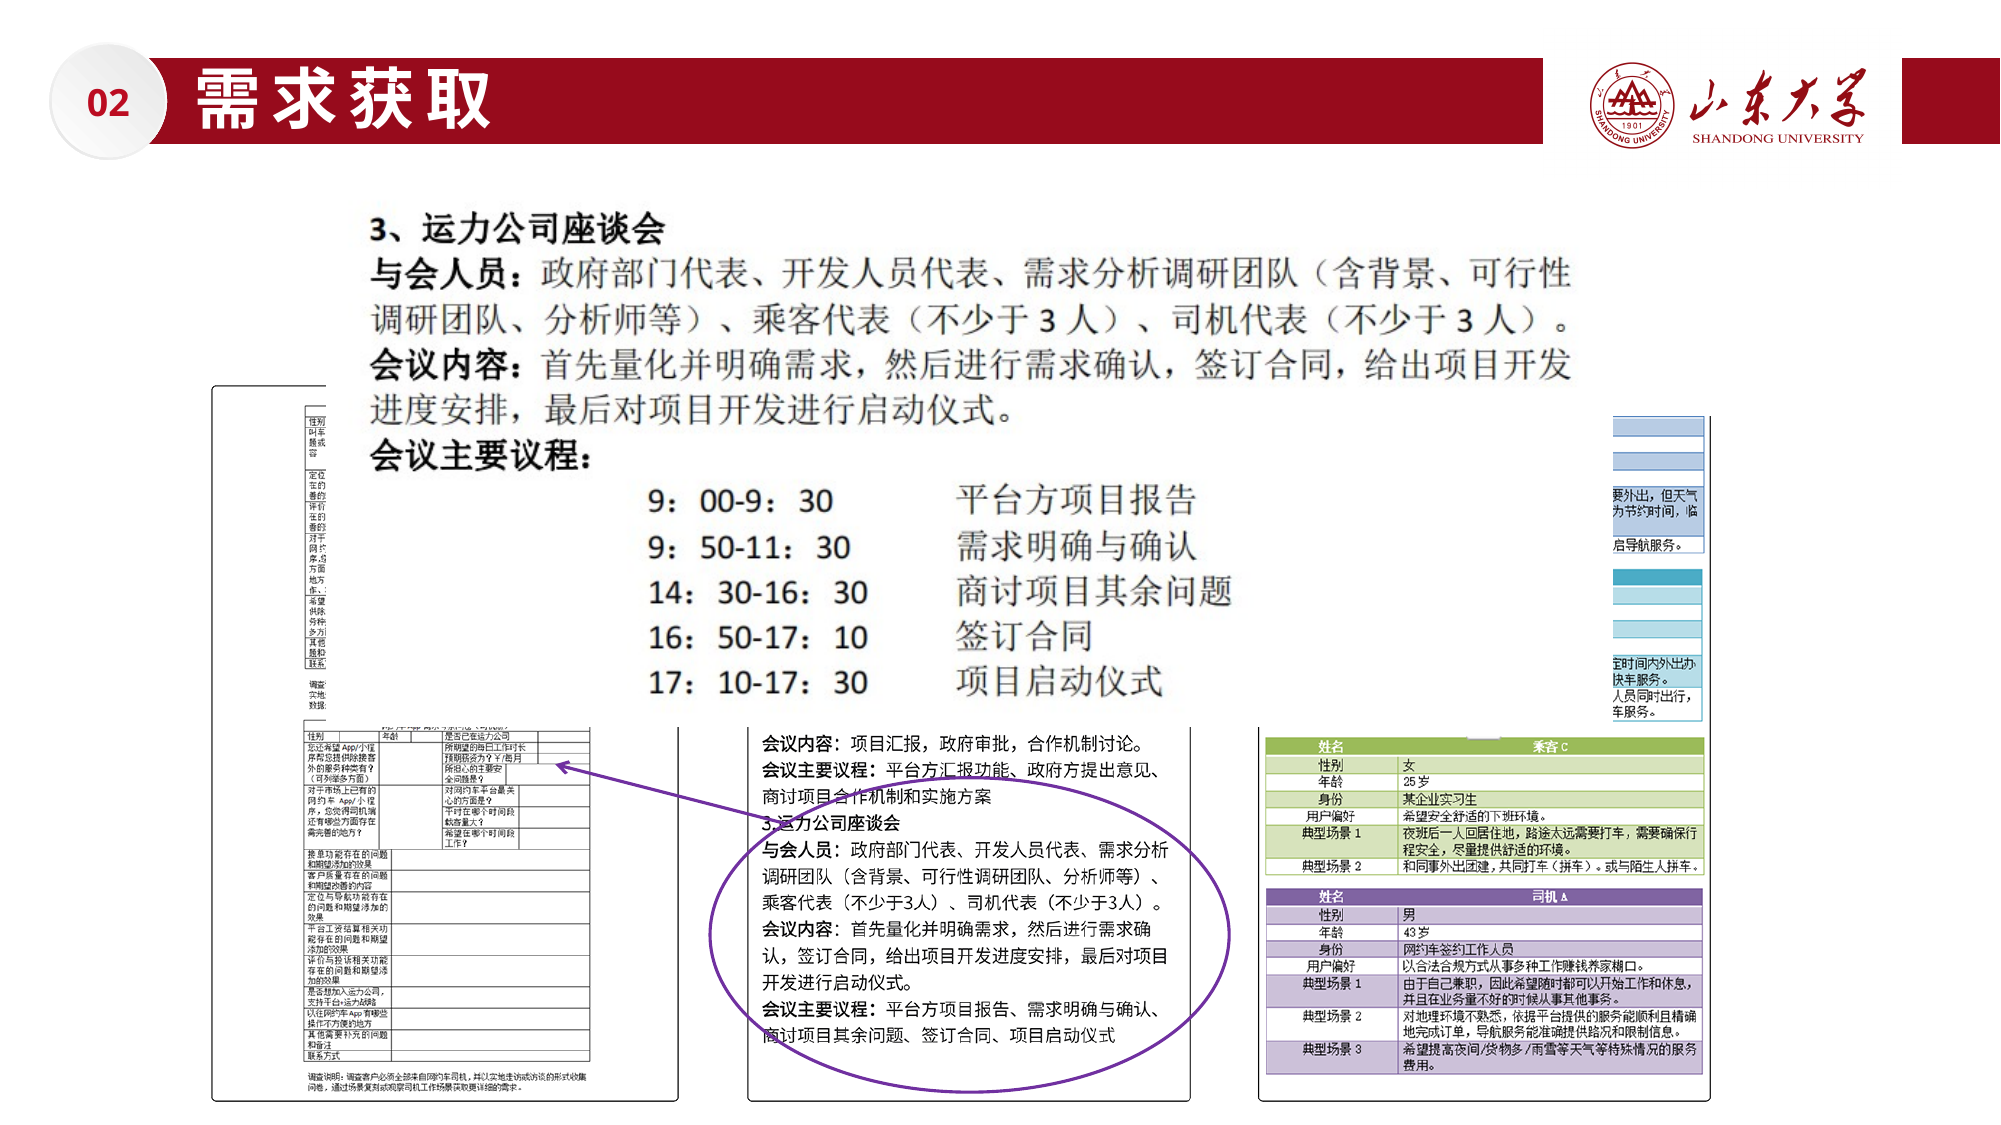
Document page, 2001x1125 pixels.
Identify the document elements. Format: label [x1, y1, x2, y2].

text_box [168, 49, 1543, 146]
text_box [1902, 49, 2000, 146]
text_box [49, 42, 168, 160]
picture [100, 28, 1902, 1120]
text_box [555, 764, 787, 824]
